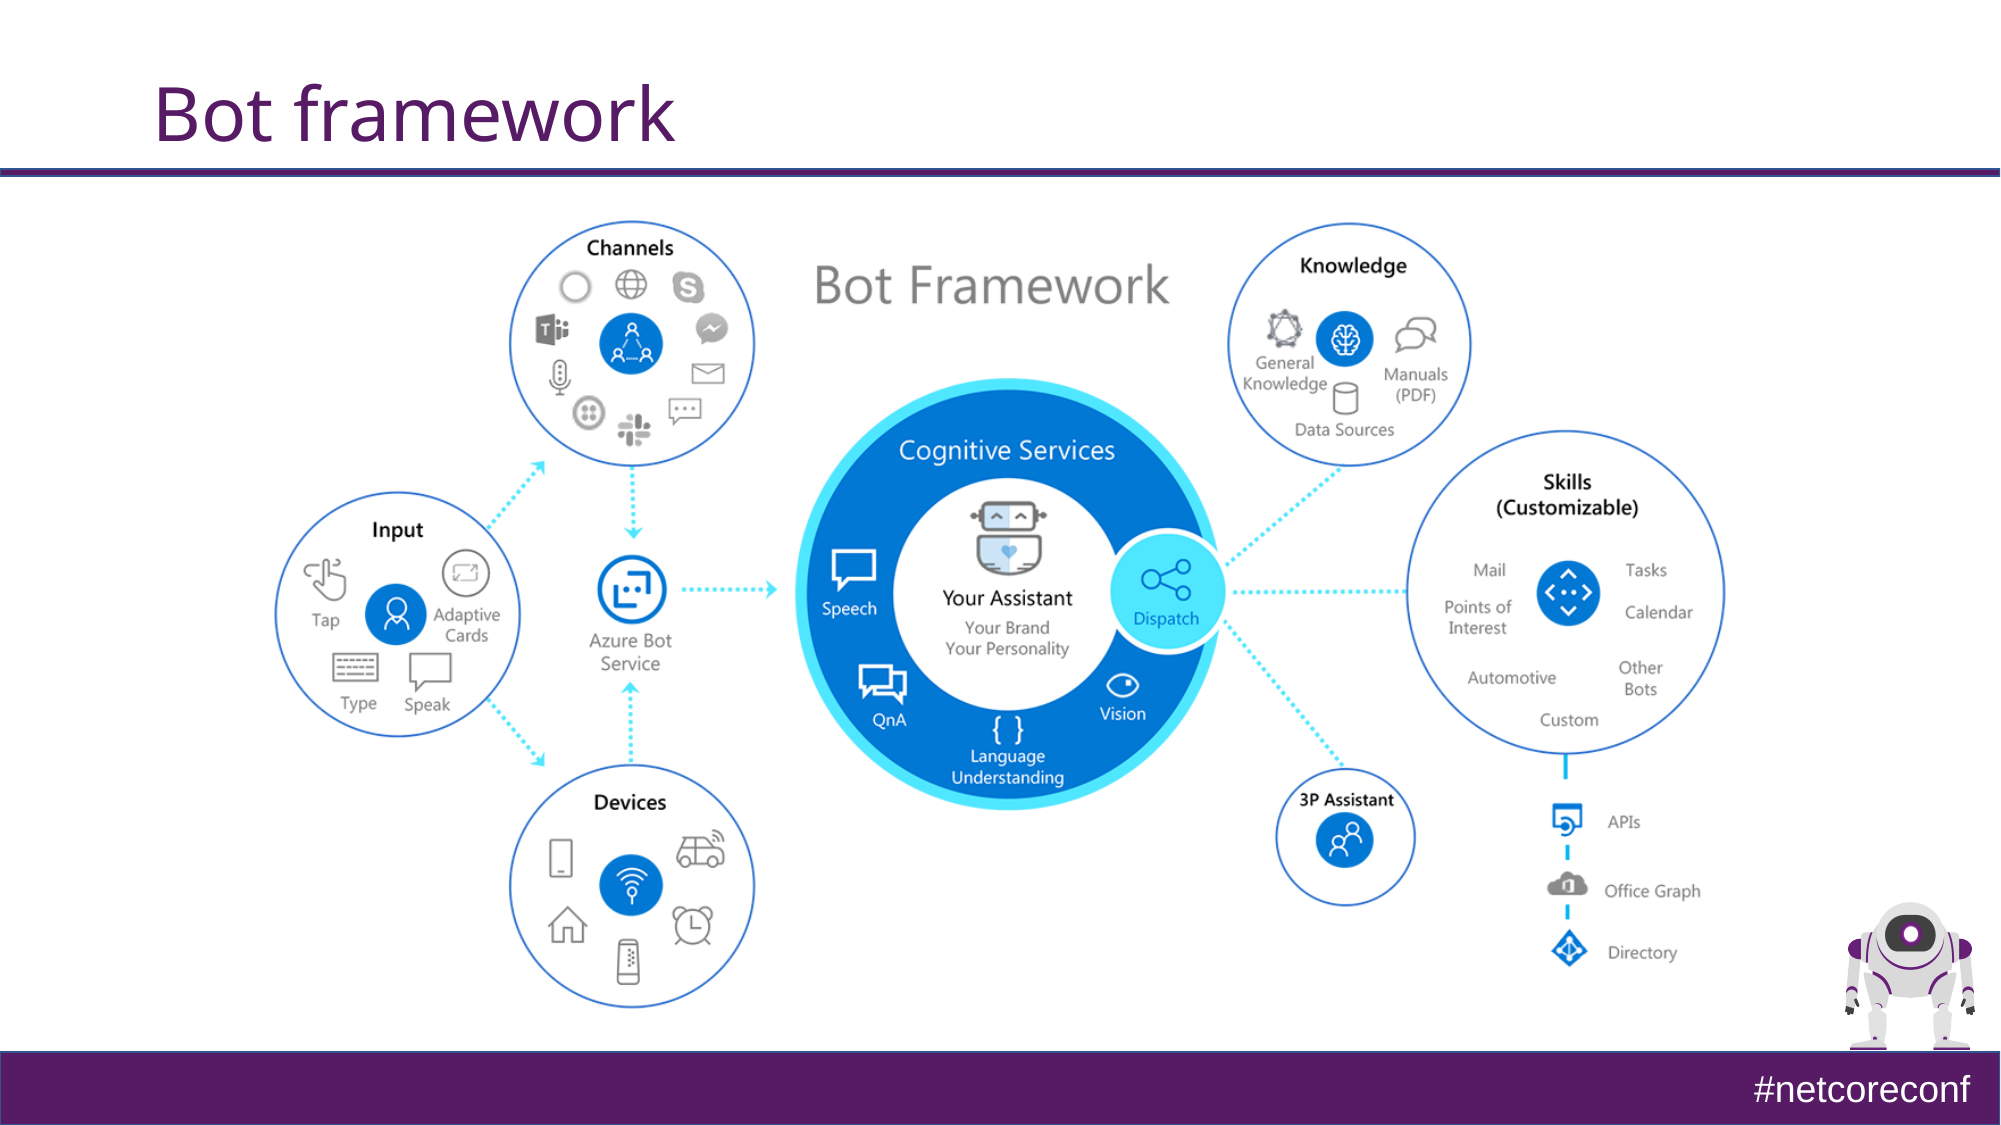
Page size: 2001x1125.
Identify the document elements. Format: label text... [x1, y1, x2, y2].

title Bot framework [137, 20, 1863, 213]
picture [1845, 902, 1975, 1050]
picture [273, 219, 1727, 1010]
